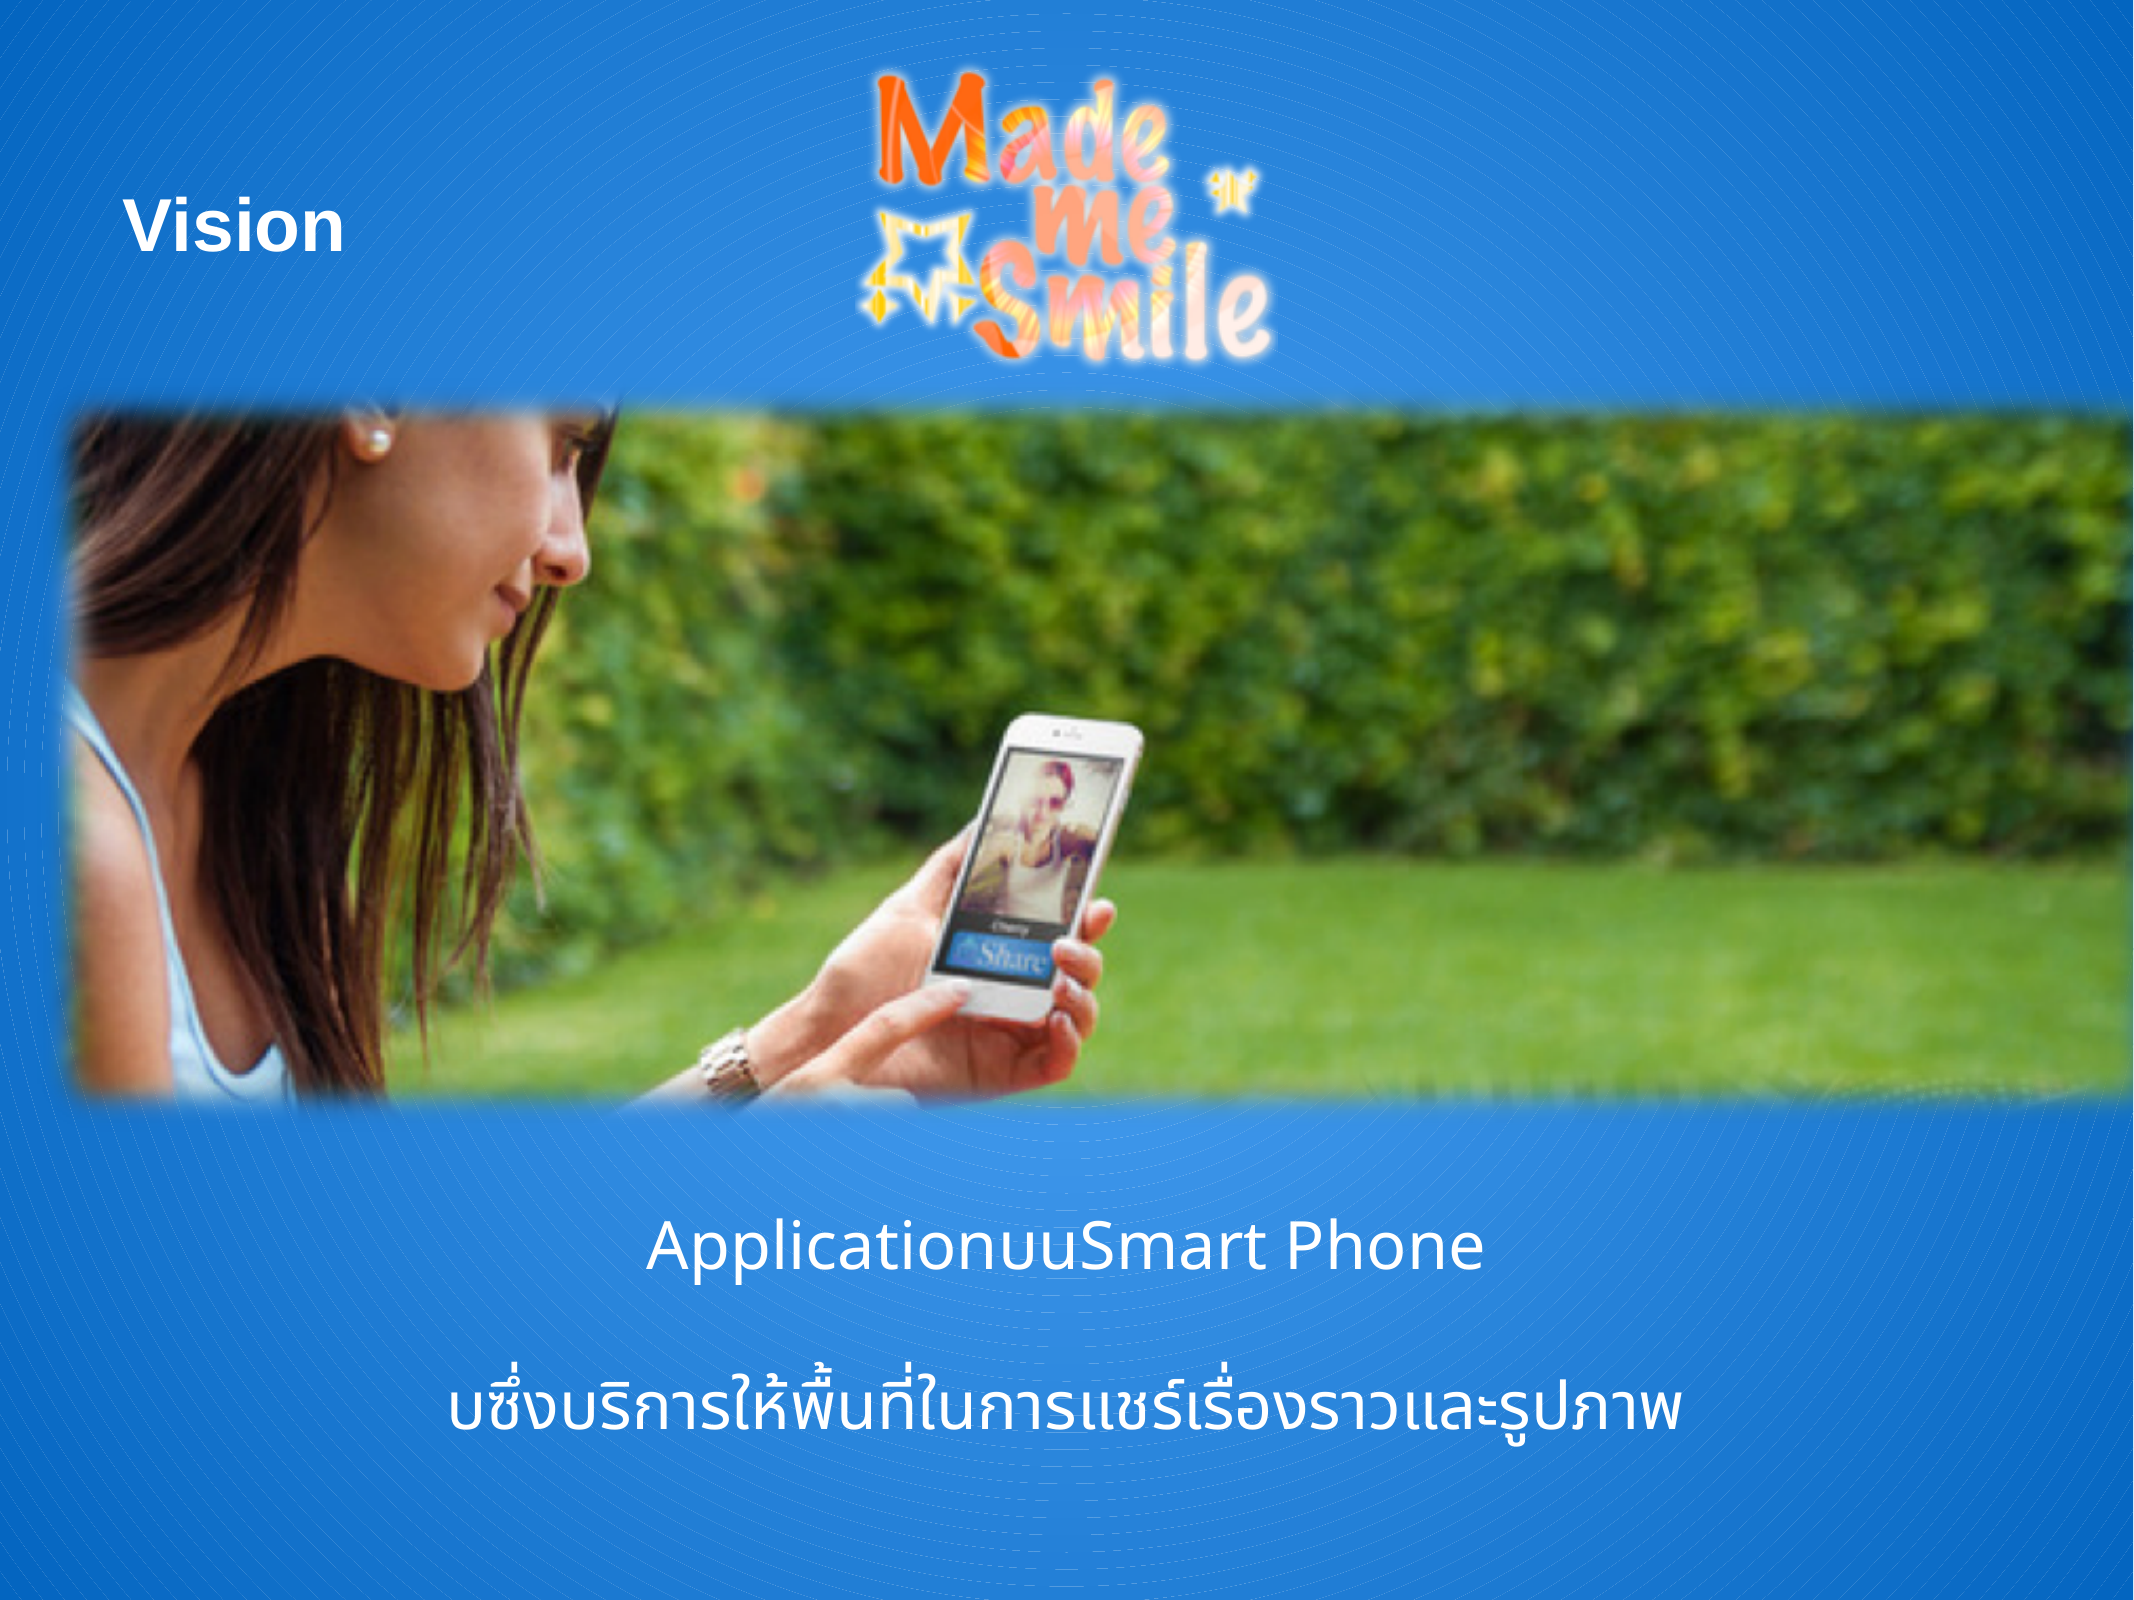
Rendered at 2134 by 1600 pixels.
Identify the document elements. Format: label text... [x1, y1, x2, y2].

picture [37, 36, 2134, 1133]
text_box Vision [114, 168, 355, 276]
text_box ApplicationบนSmart Phone บซึ่งบริการให้พื้นที่ในการแชร์เรื่องราวและรูปภาพ [206, 1194, 1927, 1451]
